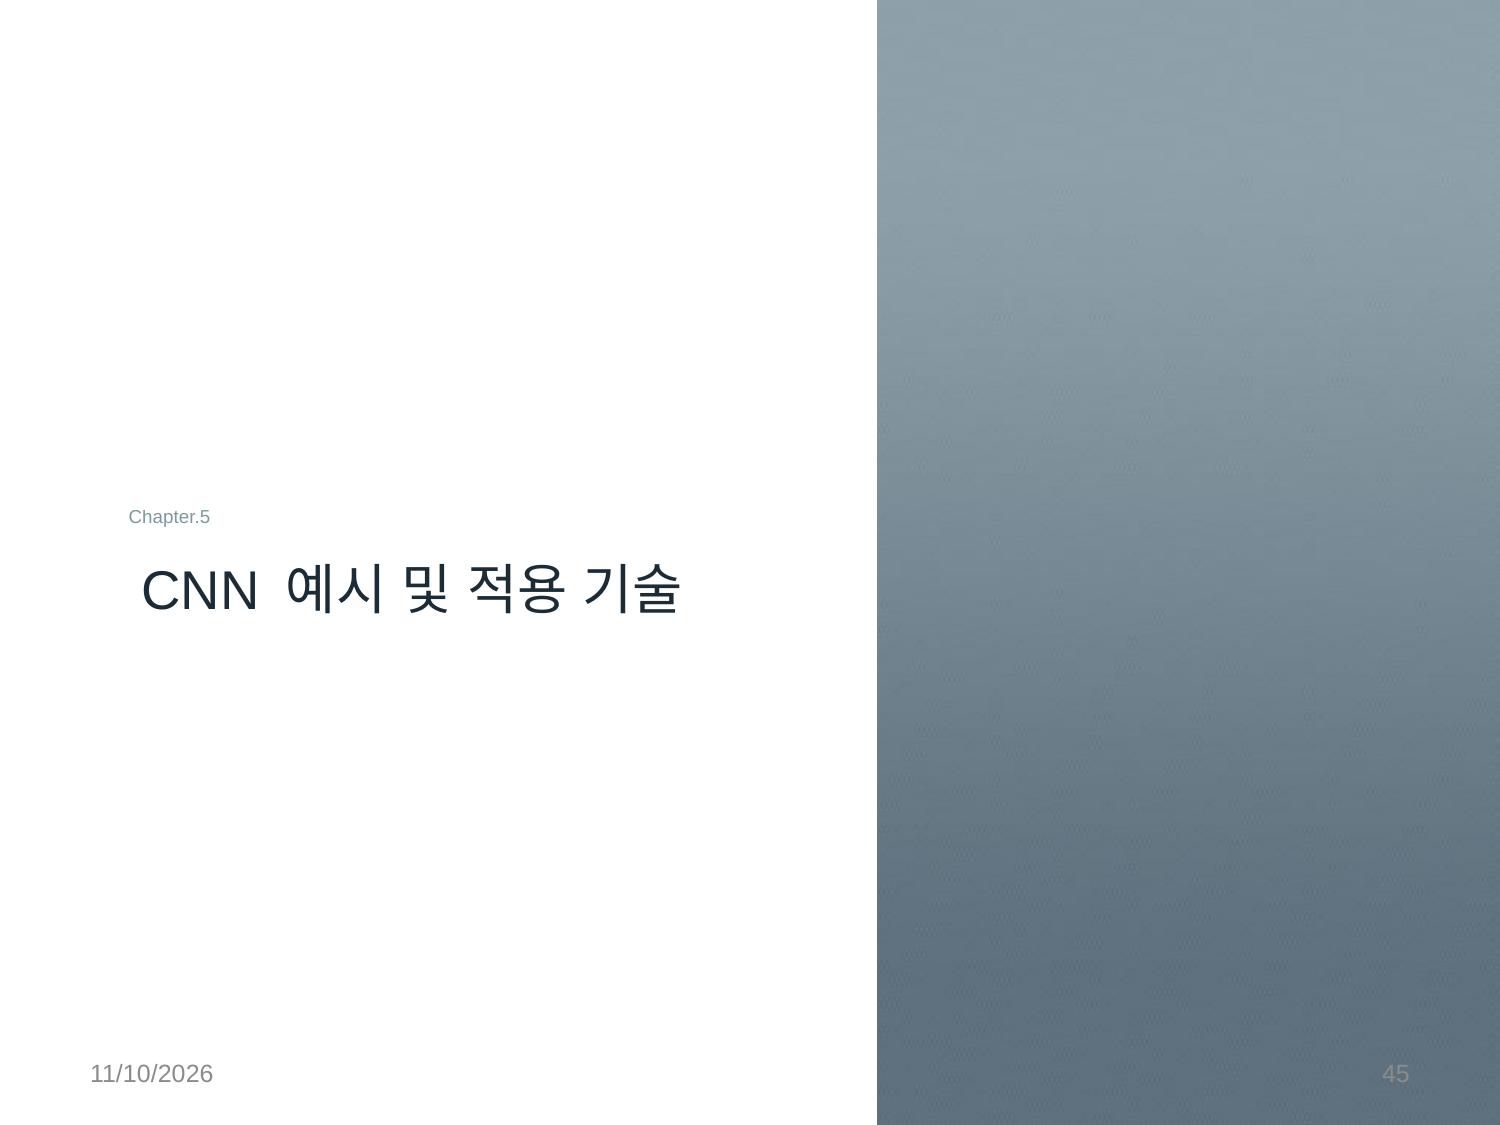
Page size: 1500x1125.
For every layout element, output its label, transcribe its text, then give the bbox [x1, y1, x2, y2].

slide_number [75, 1042, 425, 1103]
title Chapter.5 CNN 예시 및 적용 기술 [113, 493, 803, 760]
picture [877, 0, 1500, 1125]
